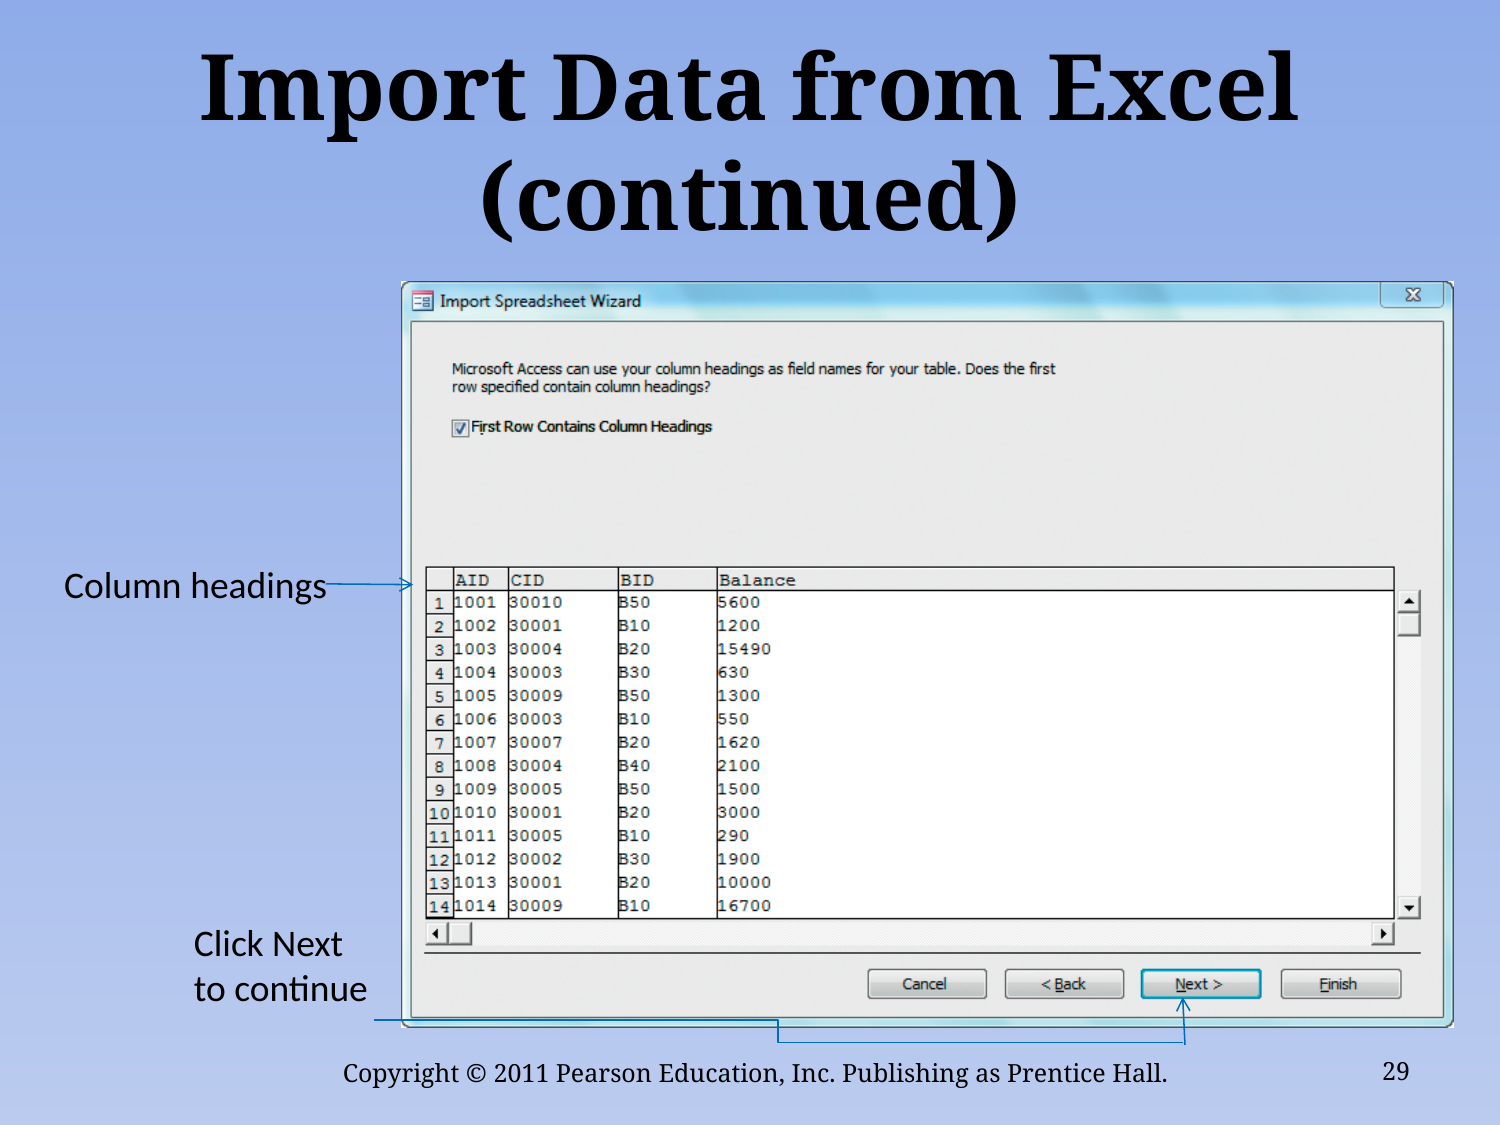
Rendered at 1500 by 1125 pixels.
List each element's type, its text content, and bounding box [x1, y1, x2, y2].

text_box Column headings [49, 553, 343, 614]
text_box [1159, 1019, 1208, 1023]
picture [401, 281, 1454, 1028]
text_box Click Next to continue [179, 911, 384, 1017]
slide_number 29 [1312, 1042, 1425, 1103]
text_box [373, 1019, 1183, 1043]
footer Copyright © 2011 Pearson Education, Inc. Publishing as Prentice Hall. [312, 1042, 1213, 1103]
title Import Data from Excel (continued) [75, 45, 1425, 233]
